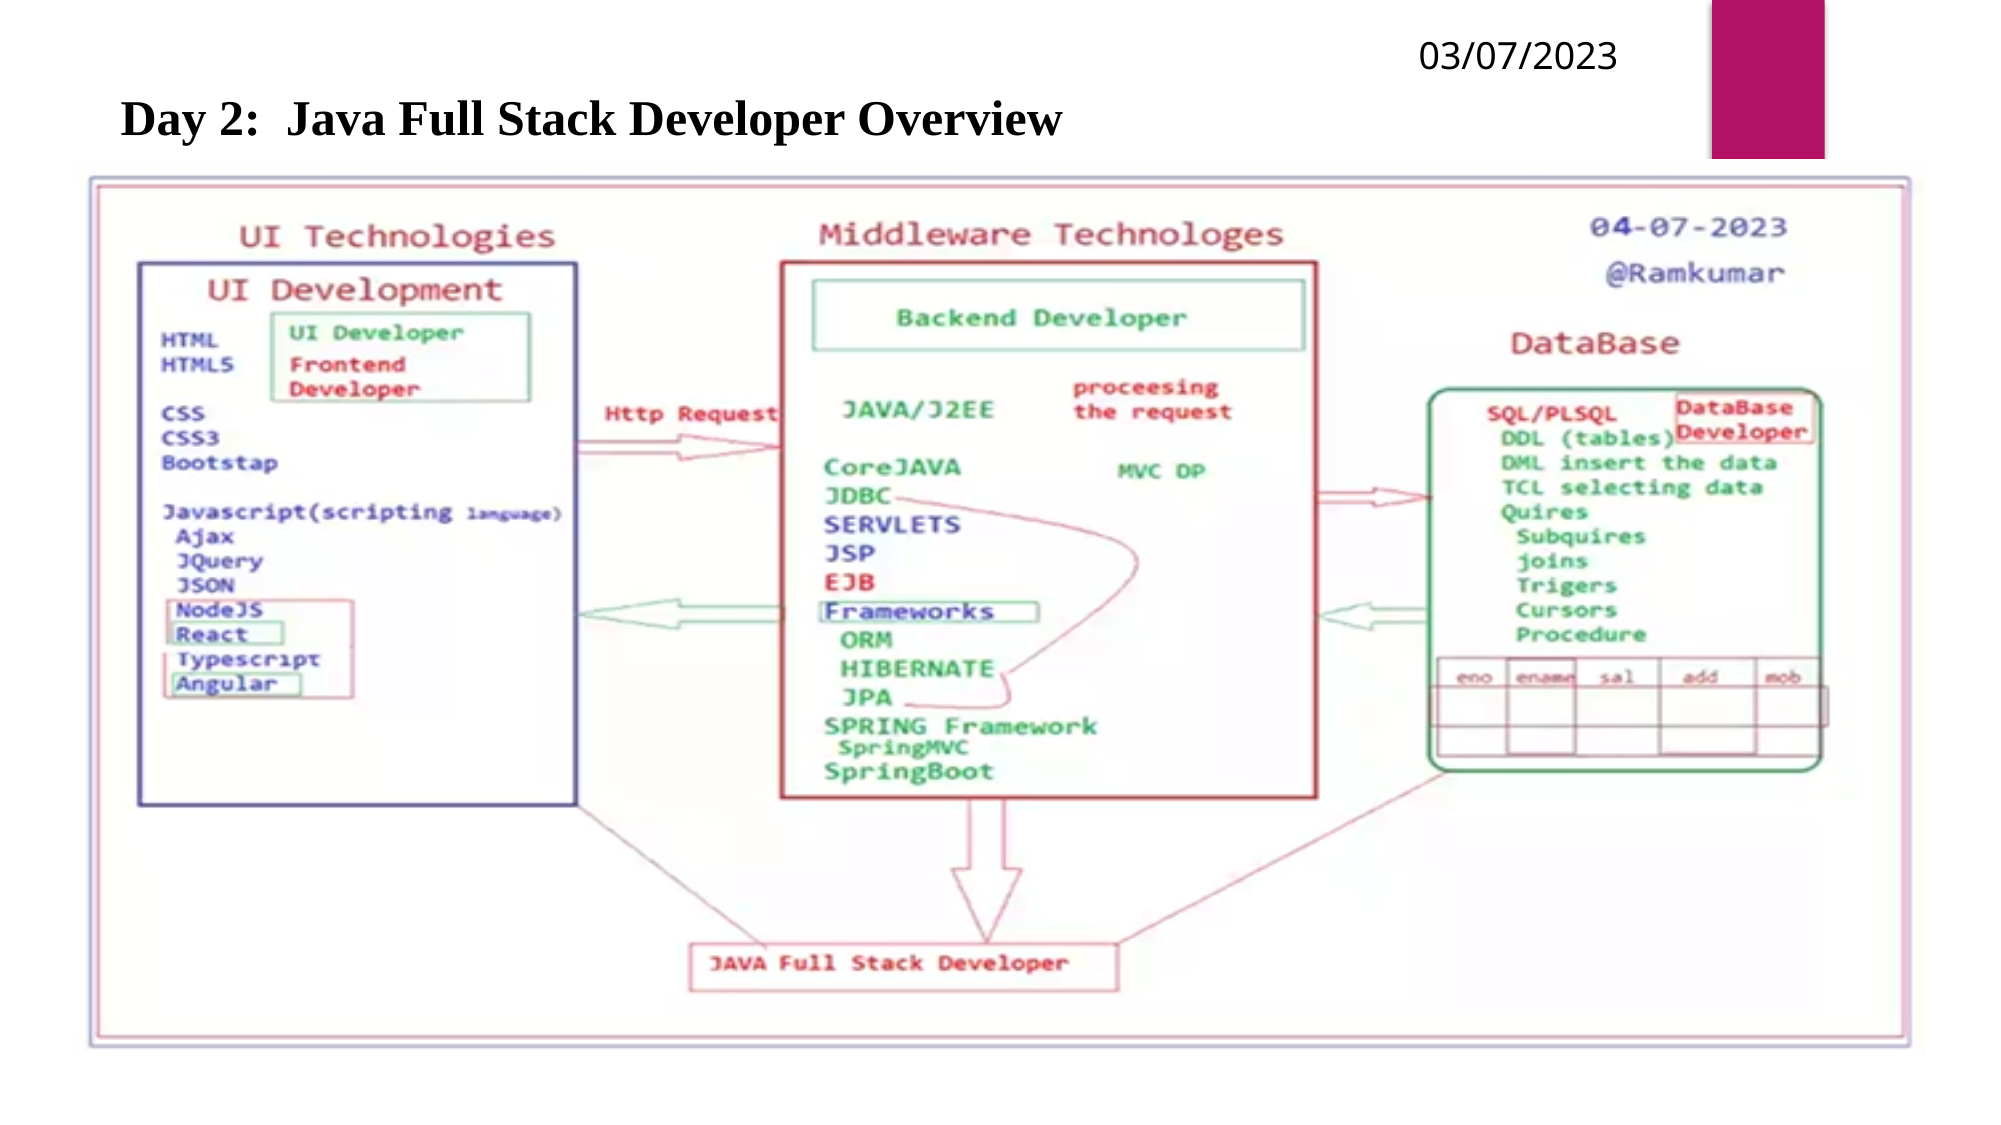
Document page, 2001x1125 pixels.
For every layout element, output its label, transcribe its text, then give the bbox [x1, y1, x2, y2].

text_box Day 2: Java Full Stack Developer Overview [105, 78, 1145, 153]
picture [73, 159, 1926, 1056]
text_box 03/07/2023 [1403, 24, 1670, 85]
